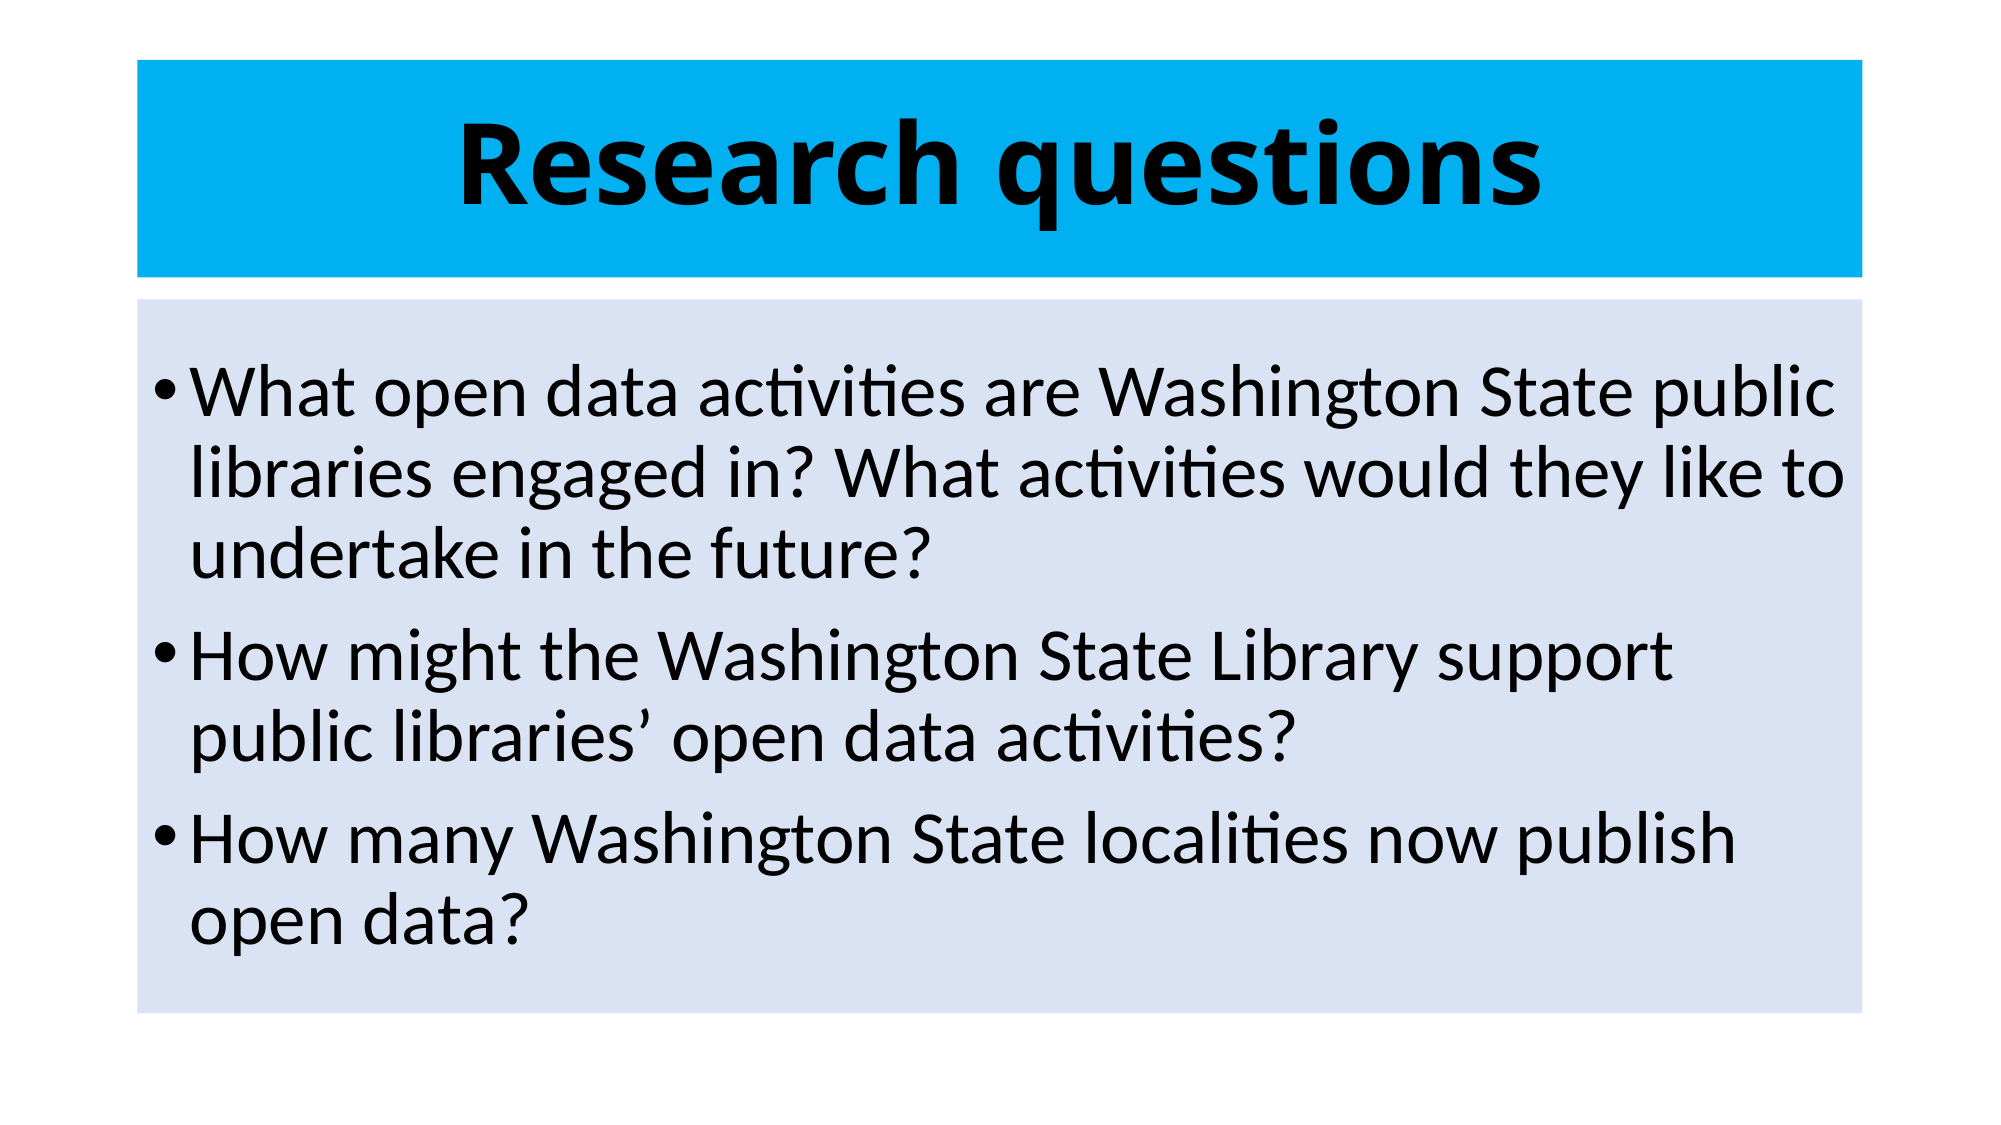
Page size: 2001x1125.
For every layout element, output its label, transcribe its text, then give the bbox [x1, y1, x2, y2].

title Research questions [137, 59, 1863, 278]
list What open data activities are Washington State public libraries engaged in? What activities would they like to undertake in the future? How might the Washington State Library support public libraries’ open data activities? How many Washington State localities now publish open data? [137, 299, 1863, 1014]
